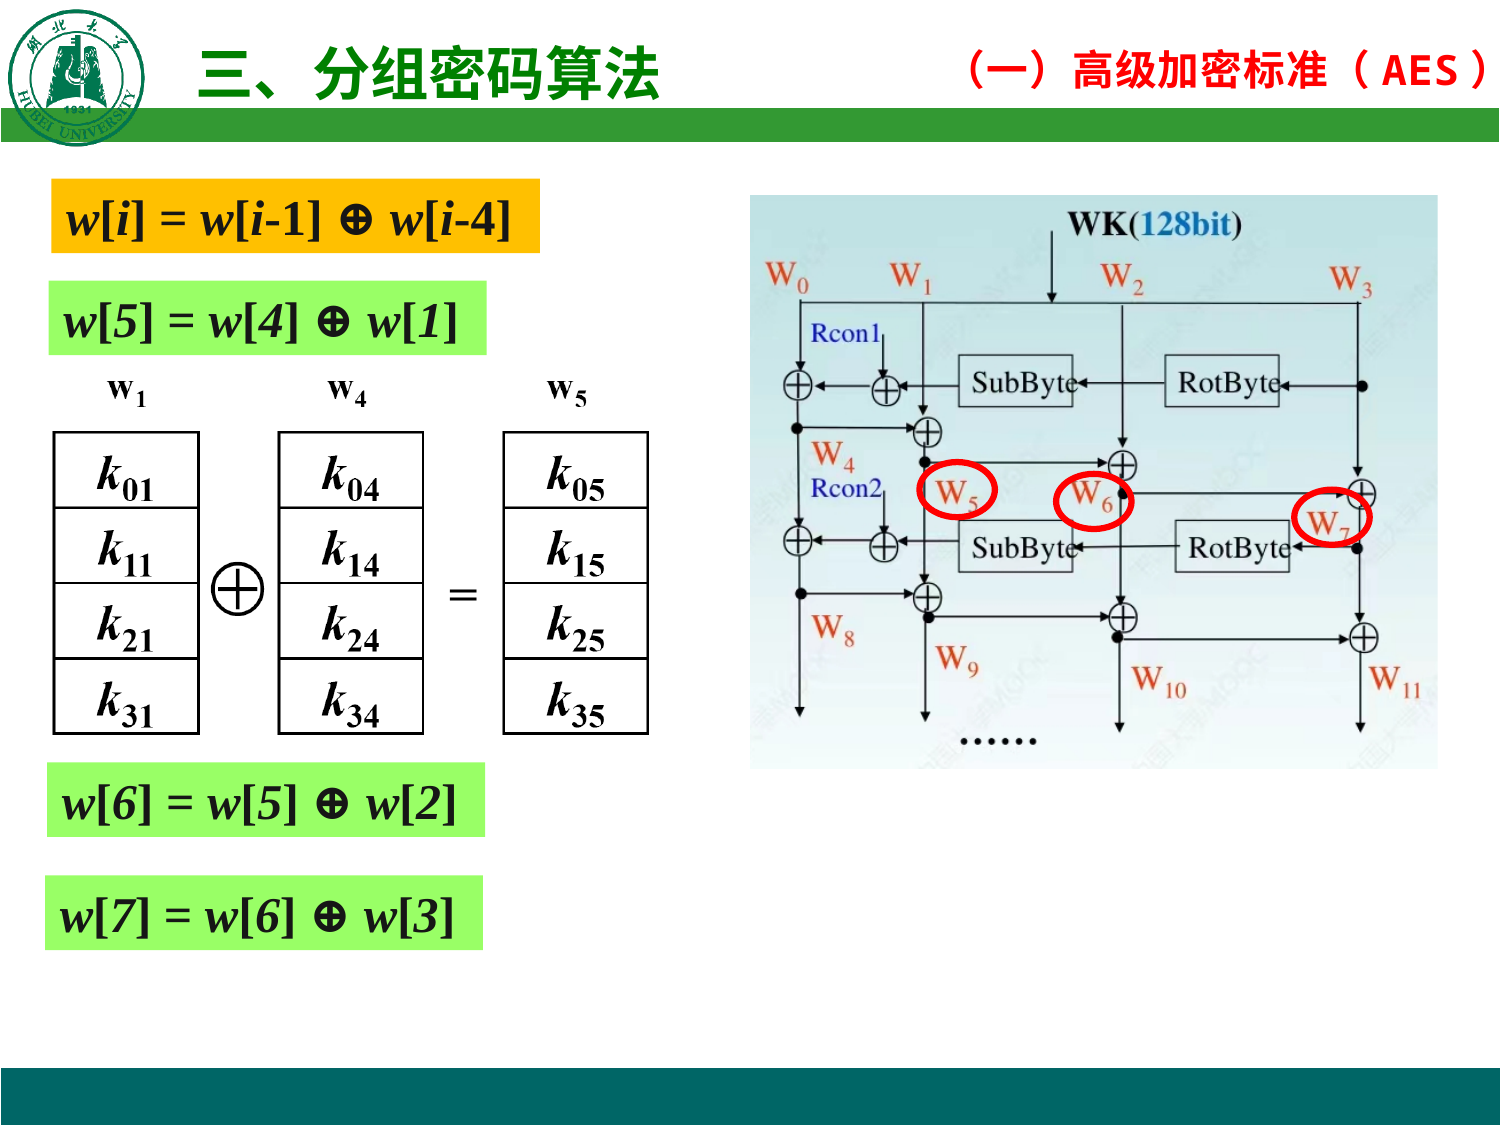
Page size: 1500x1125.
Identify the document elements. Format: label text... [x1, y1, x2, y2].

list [749, 195, 1438, 769]
text_box w[6] = w[5] ⊕ w[2] [47, 762, 486, 837]
text_box w[5] = w[4] ⊕ w[1] [48, 280, 487, 356]
text_box w[7] = w[6] ⊕ w[3] [45, 875, 483, 951]
picture [0, 1067, 1500, 1125]
text_box w[i] = w[i-1] ⊕ w[i-4] [51, 178, 540, 254]
picture [0, 0, 167, 175]
picture [42, 372, 656, 744]
